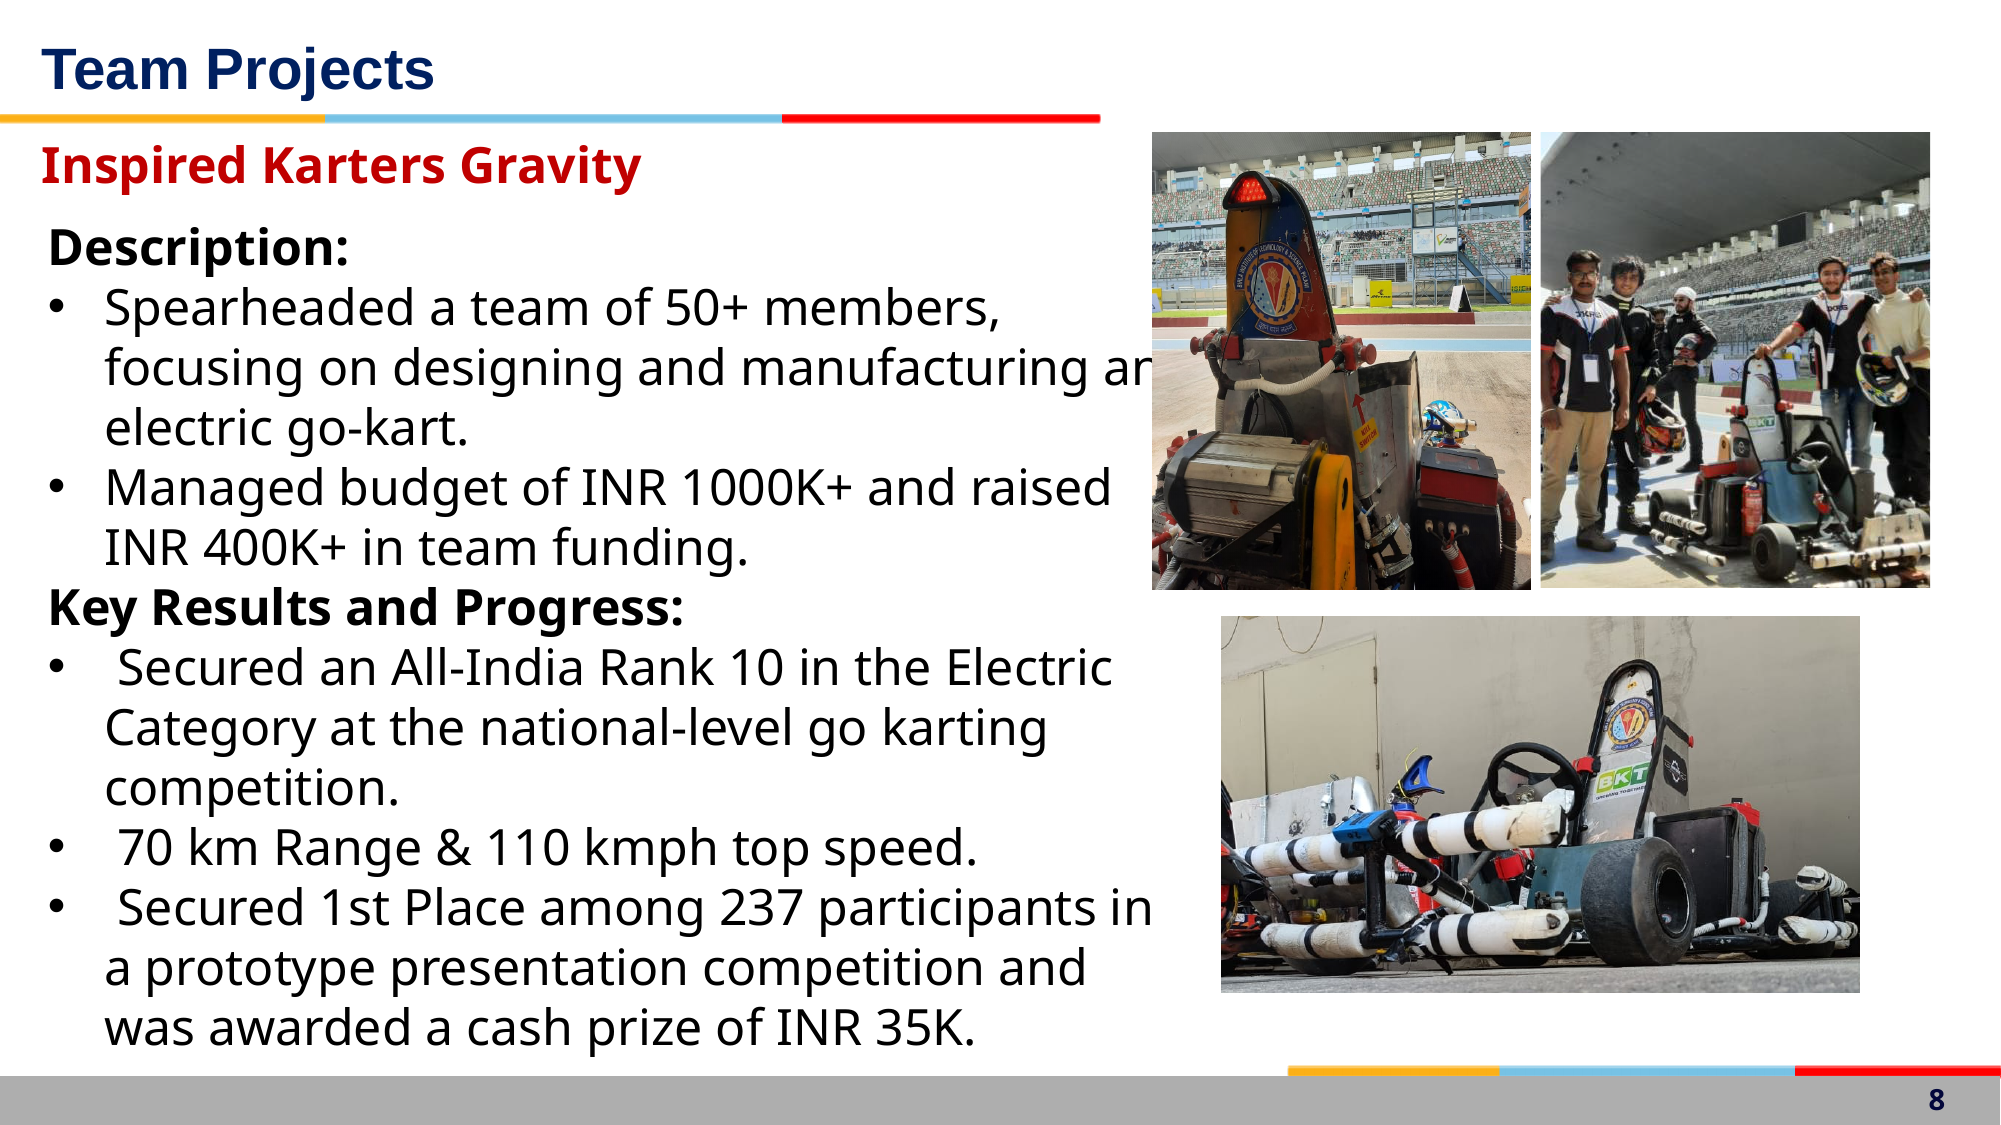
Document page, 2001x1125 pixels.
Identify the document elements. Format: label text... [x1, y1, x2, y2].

picture [0, 114, 1105, 129]
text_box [0, 1063, 2000, 1125]
picture [1540, 132, 1931, 588]
picture [1220, 615, 1861, 993]
picture [1151, 132, 1531, 590]
text_box Description: Spearheaded a team of 50+ members, focusing on designing and manufacturing an electric go-kart. Managed budget of INR 1000K+ and raised INR 400K+ in team funding. Key Results and Progress: Secured an All-India Rank 10 in the Electric Category at the national-level go karting competition. 70 km Range & 110 kmph top speed. Secured 1st Place among 237 participants in a prototype presentation competition and was awarded a cash prize of INR 35K. [33, 208, 1199, 1060]
text_box Inspired Karters Gravity [27, 126, 1308, 202]
title Team Projects [27, 18, 1151, 123]
